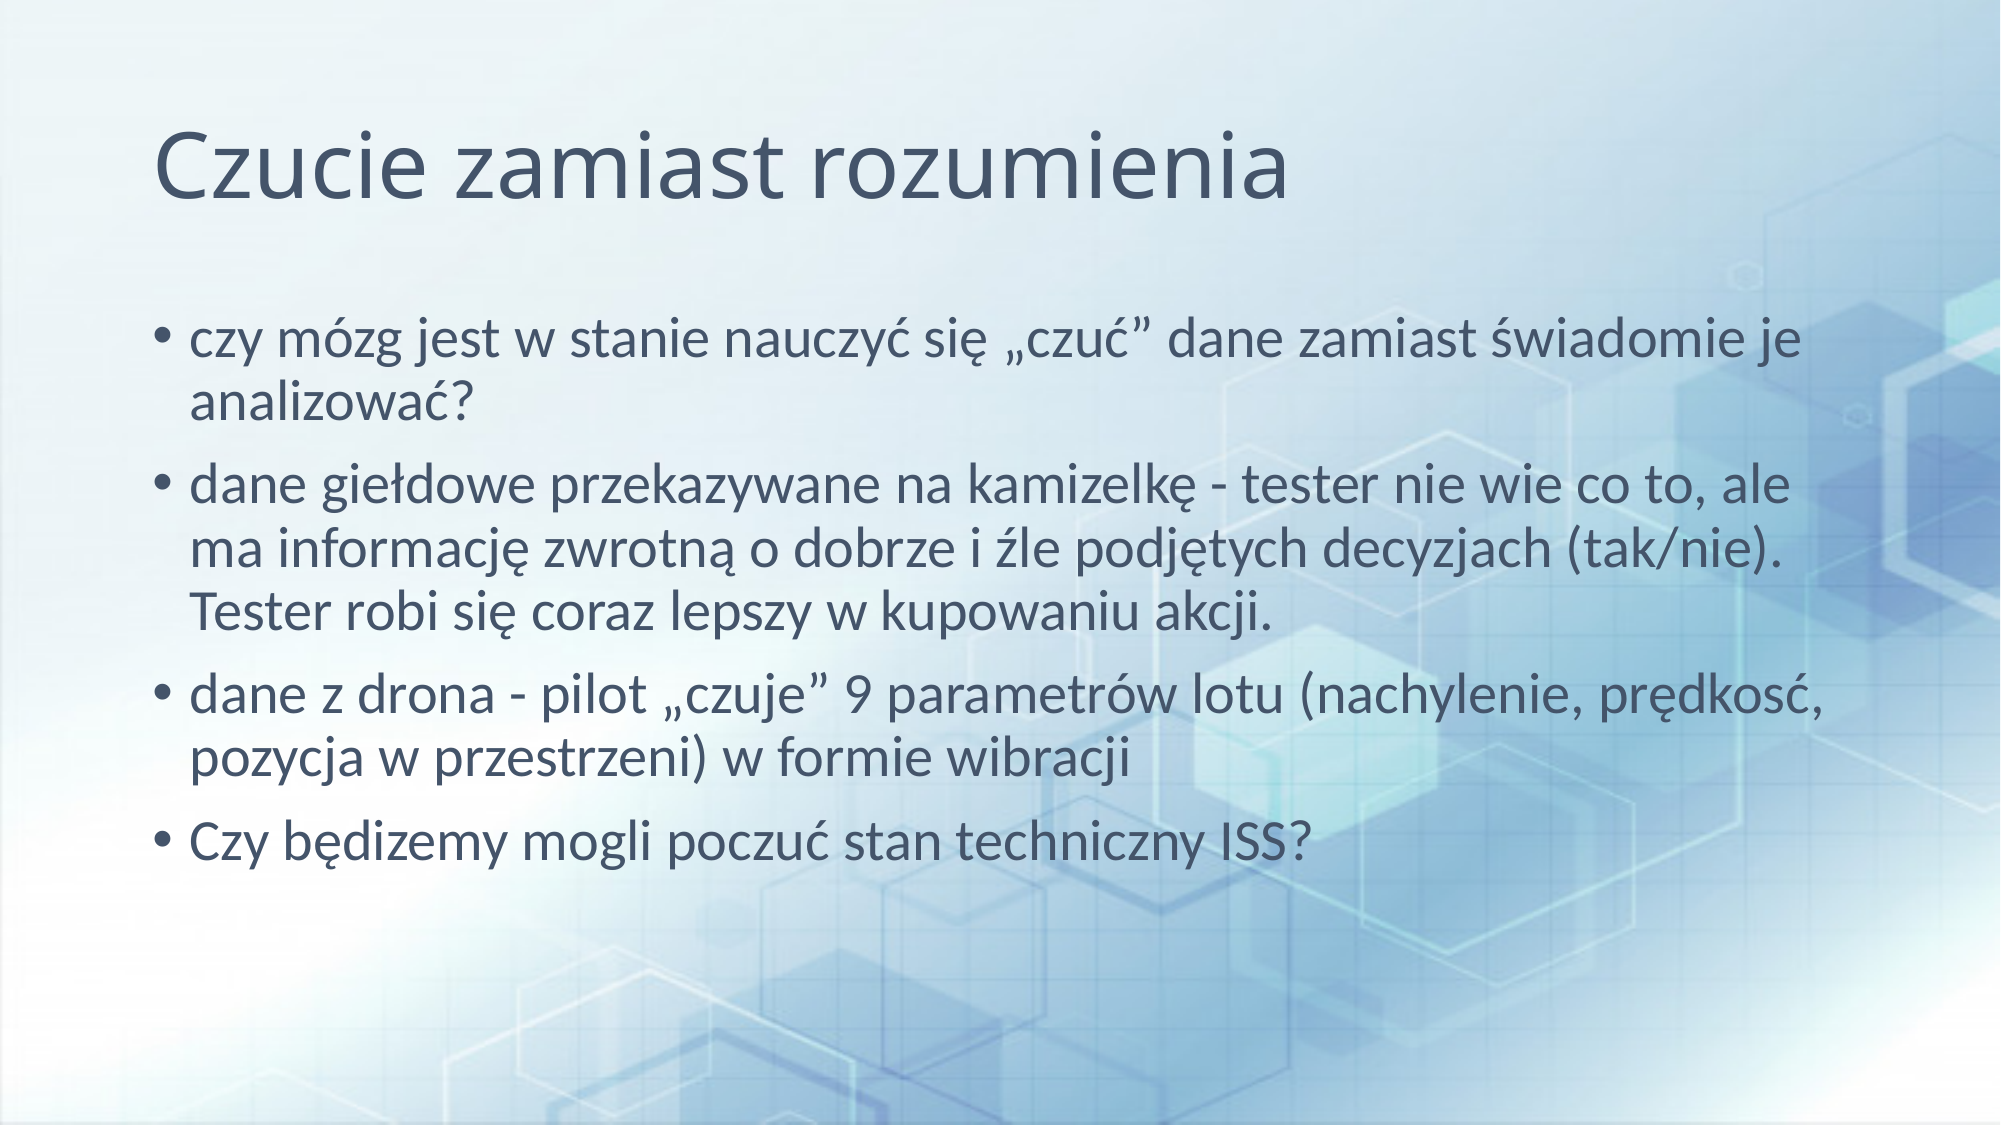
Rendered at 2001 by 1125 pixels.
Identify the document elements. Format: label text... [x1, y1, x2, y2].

title Czucie zamiast rozumienia [137, 59, 1863, 278]
list czy mózg jest w stanie nauczyć się „czuć” dane zamiast świadomie je analizować? dane giełdowe przekazywane na kamizelkę - tester nie wie co to, ale ma informację zwrotną o dobrze i źle podjętych decyzjach (tak/nie). Tester robi się coraz lepszy w kupowaniu akcji. dane z drona - pilot „czuje” 9 parametrów lotu (nachylenie, prędkosć, pozycja w przestrzeni) w formie wibracji Czy będizemy mogli poczuć stan techniczny ISS? [137, 299, 1863, 1014]
picture [0, 0, 2001, 1125]
